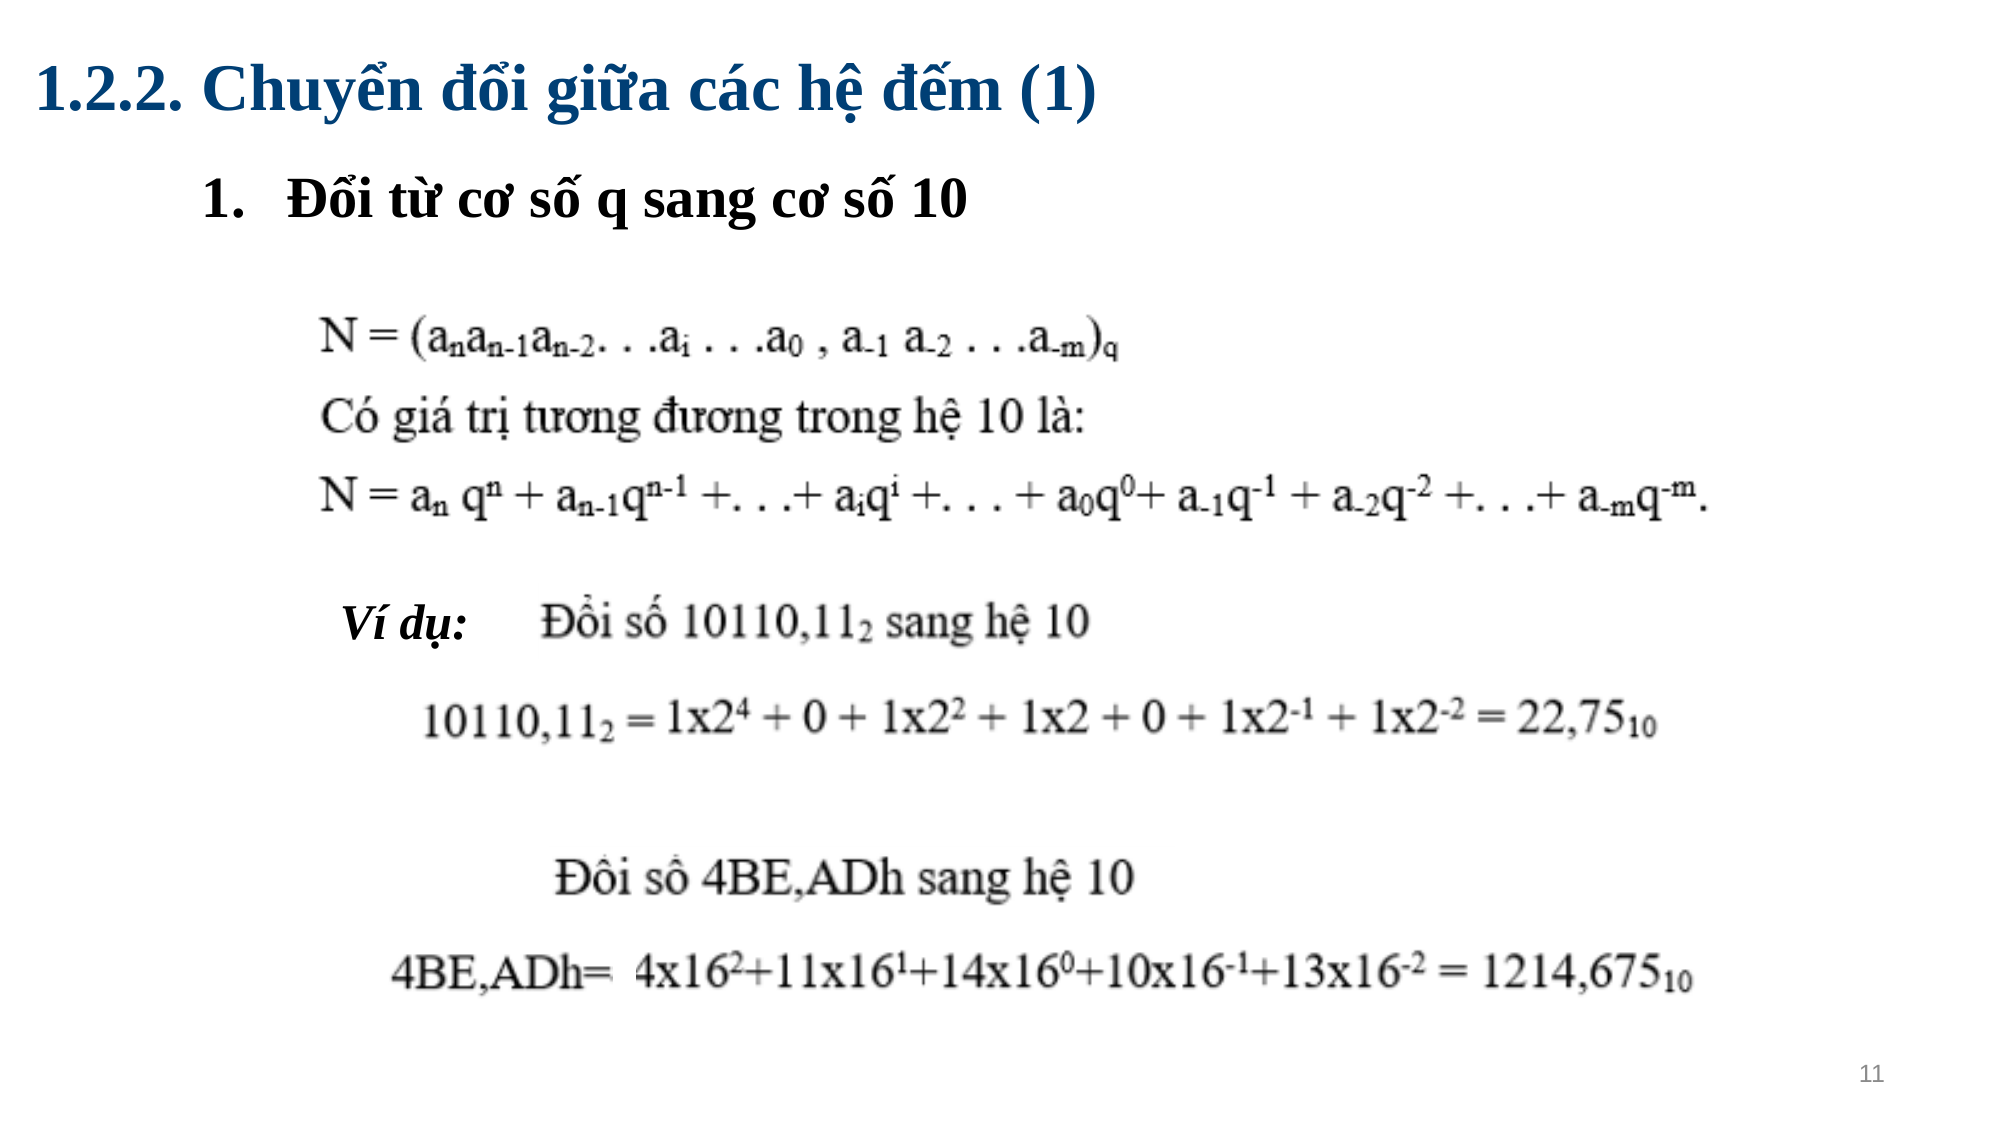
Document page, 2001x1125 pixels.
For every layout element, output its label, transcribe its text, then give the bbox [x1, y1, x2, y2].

list Đổi từ cơ số q sang cơ số 10 [186, 151, 1125, 252]
text_box Ví dụ: [324, 582, 500, 682]
picture [549, 844, 1176, 919]
picture [376, 941, 613, 1019]
picture [537, 583, 1125, 659]
slide_number 11 [1433, 1042, 1900, 1103]
title 1.2.2. Chuyển đổi giữa các hệ đếm (1) [19, 31, 1370, 137]
picture [317, 301, 1755, 546]
picture [407, 685, 1683, 764]
picture [635, 939, 1715, 1017]
